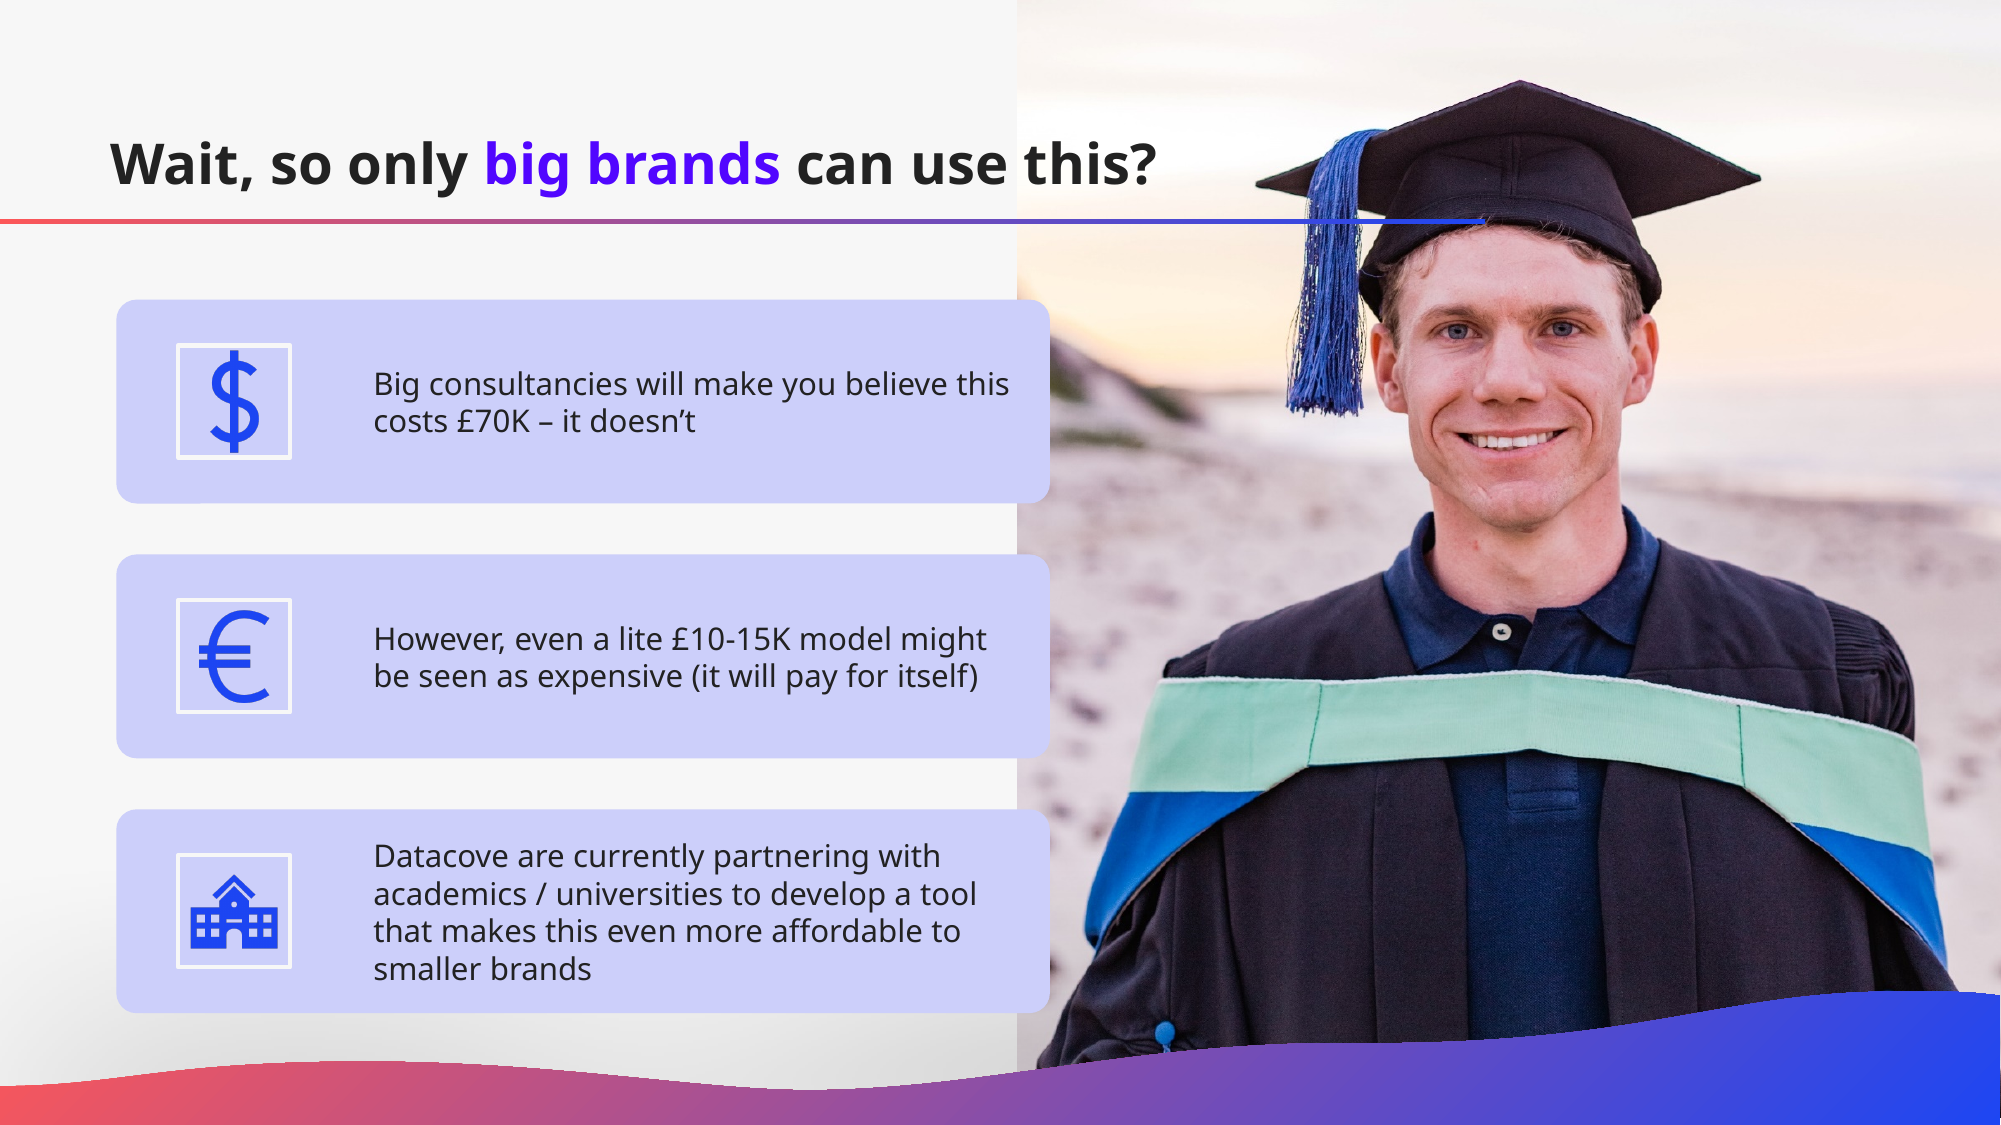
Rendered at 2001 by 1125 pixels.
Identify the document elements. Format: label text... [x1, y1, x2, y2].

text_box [116, 299, 1051, 1014]
picture [1016, 0, 2001, 1119]
title Wait, so only big brands can use this? [110, 127, 1011, 197]
text_box [0, 218, 1011, 226]
text_box [0, 1059, 1014, 1125]
